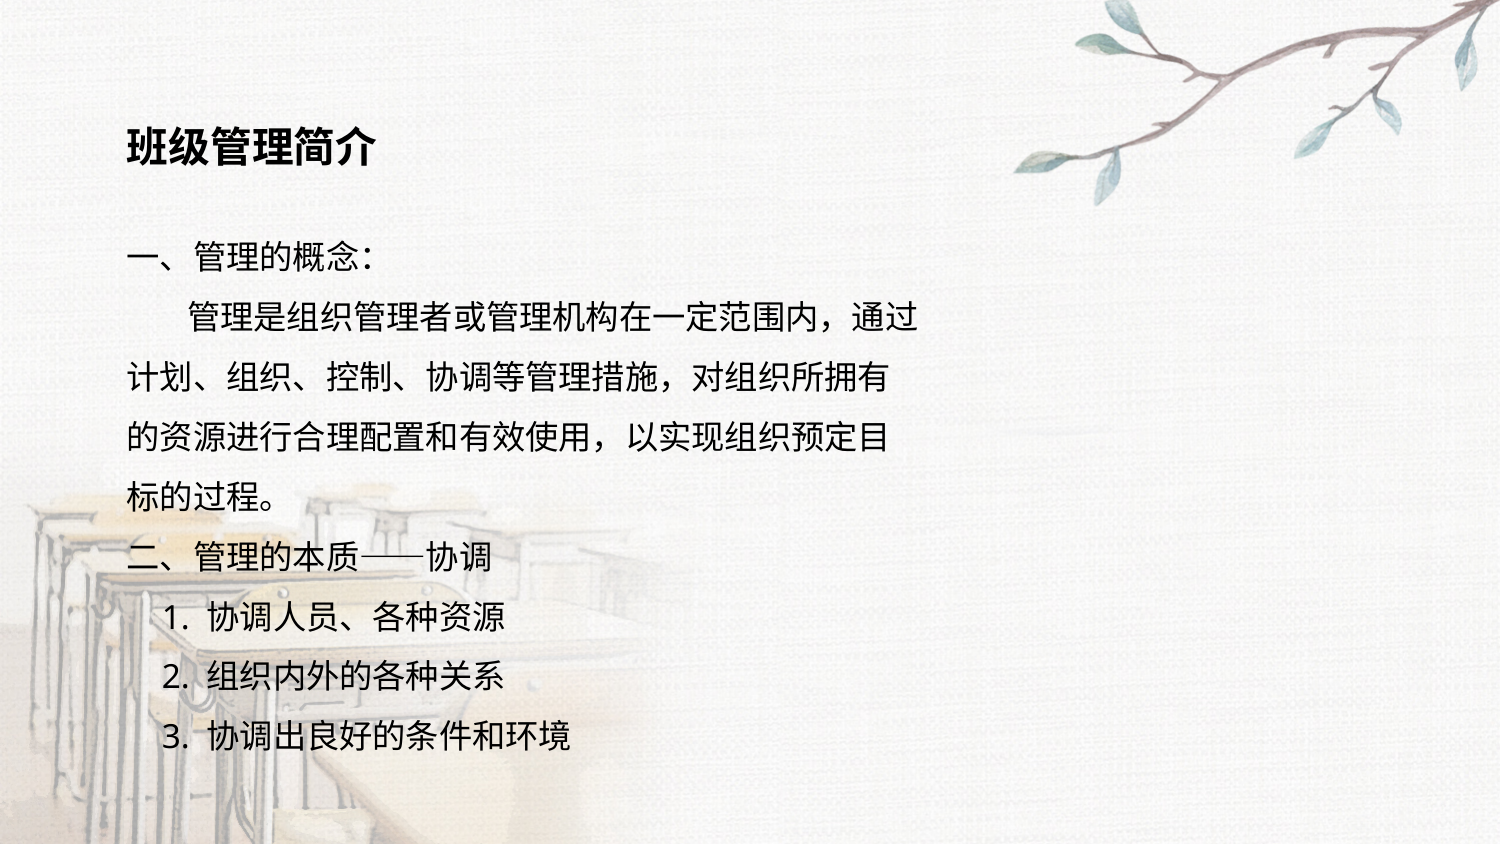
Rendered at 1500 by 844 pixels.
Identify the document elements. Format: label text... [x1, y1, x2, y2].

text_box 一、管理的概念： 管理是组织管理者或管理机构在一定范围内，通过计划、组织、控制、协调等管理措施，对组织所拥有的资源进行合理配置和有效使用，以实现组织预定目标的过程。 二、管理的本质——协调 1. 协调人员、各种资源 2. 组织内外的各种关系 3. 协调出良好的条件和环境 [112, 209, 939, 763]
text_box 班级管理简介 [112, 88, 928, 179]
picture [0, 0, 1500, 844]
